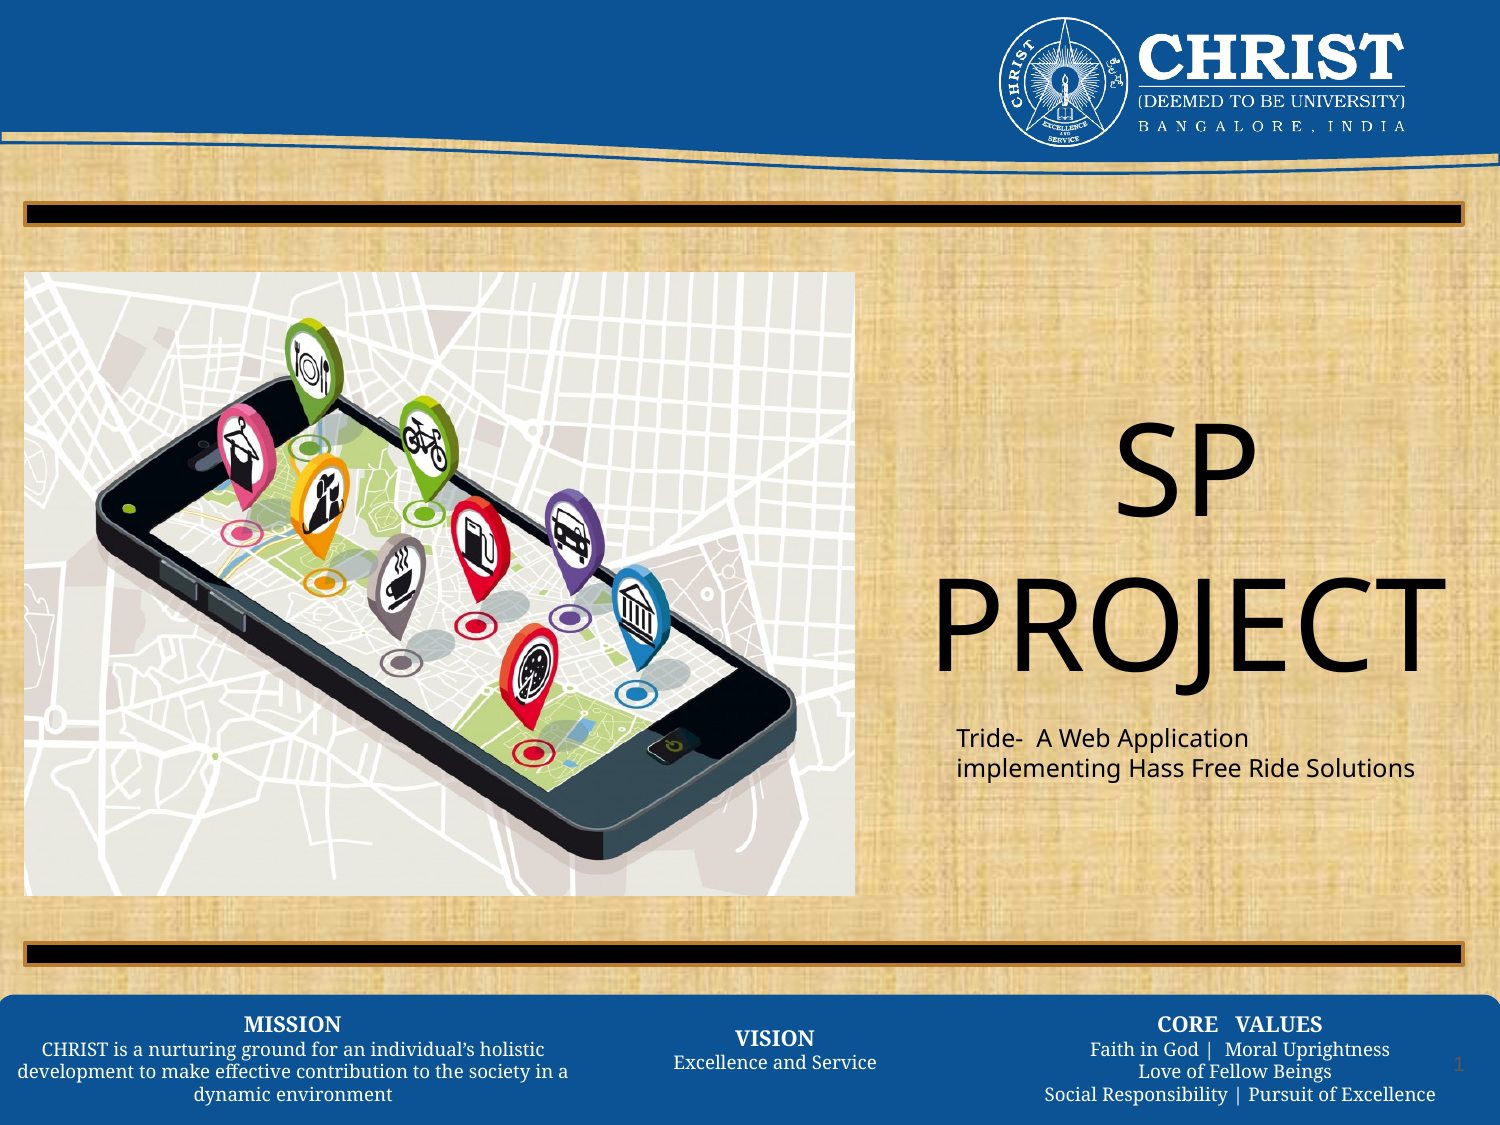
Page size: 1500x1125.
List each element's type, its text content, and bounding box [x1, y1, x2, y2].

slide_number ‹#› [1389, 1019, 1480, 1106]
picture [2, 0, 1498, 171]
text_box Tride- A Web Application implementing Hass Free Ride Solutions [941, 707, 1434, 798]
text_box [24, 943, 1463, 965]
text_box [24, 203, 1463, 225]
text_box SP PROJECT [911, 379, 1463, 705]
picture [0, 145, 1500, 1003]
